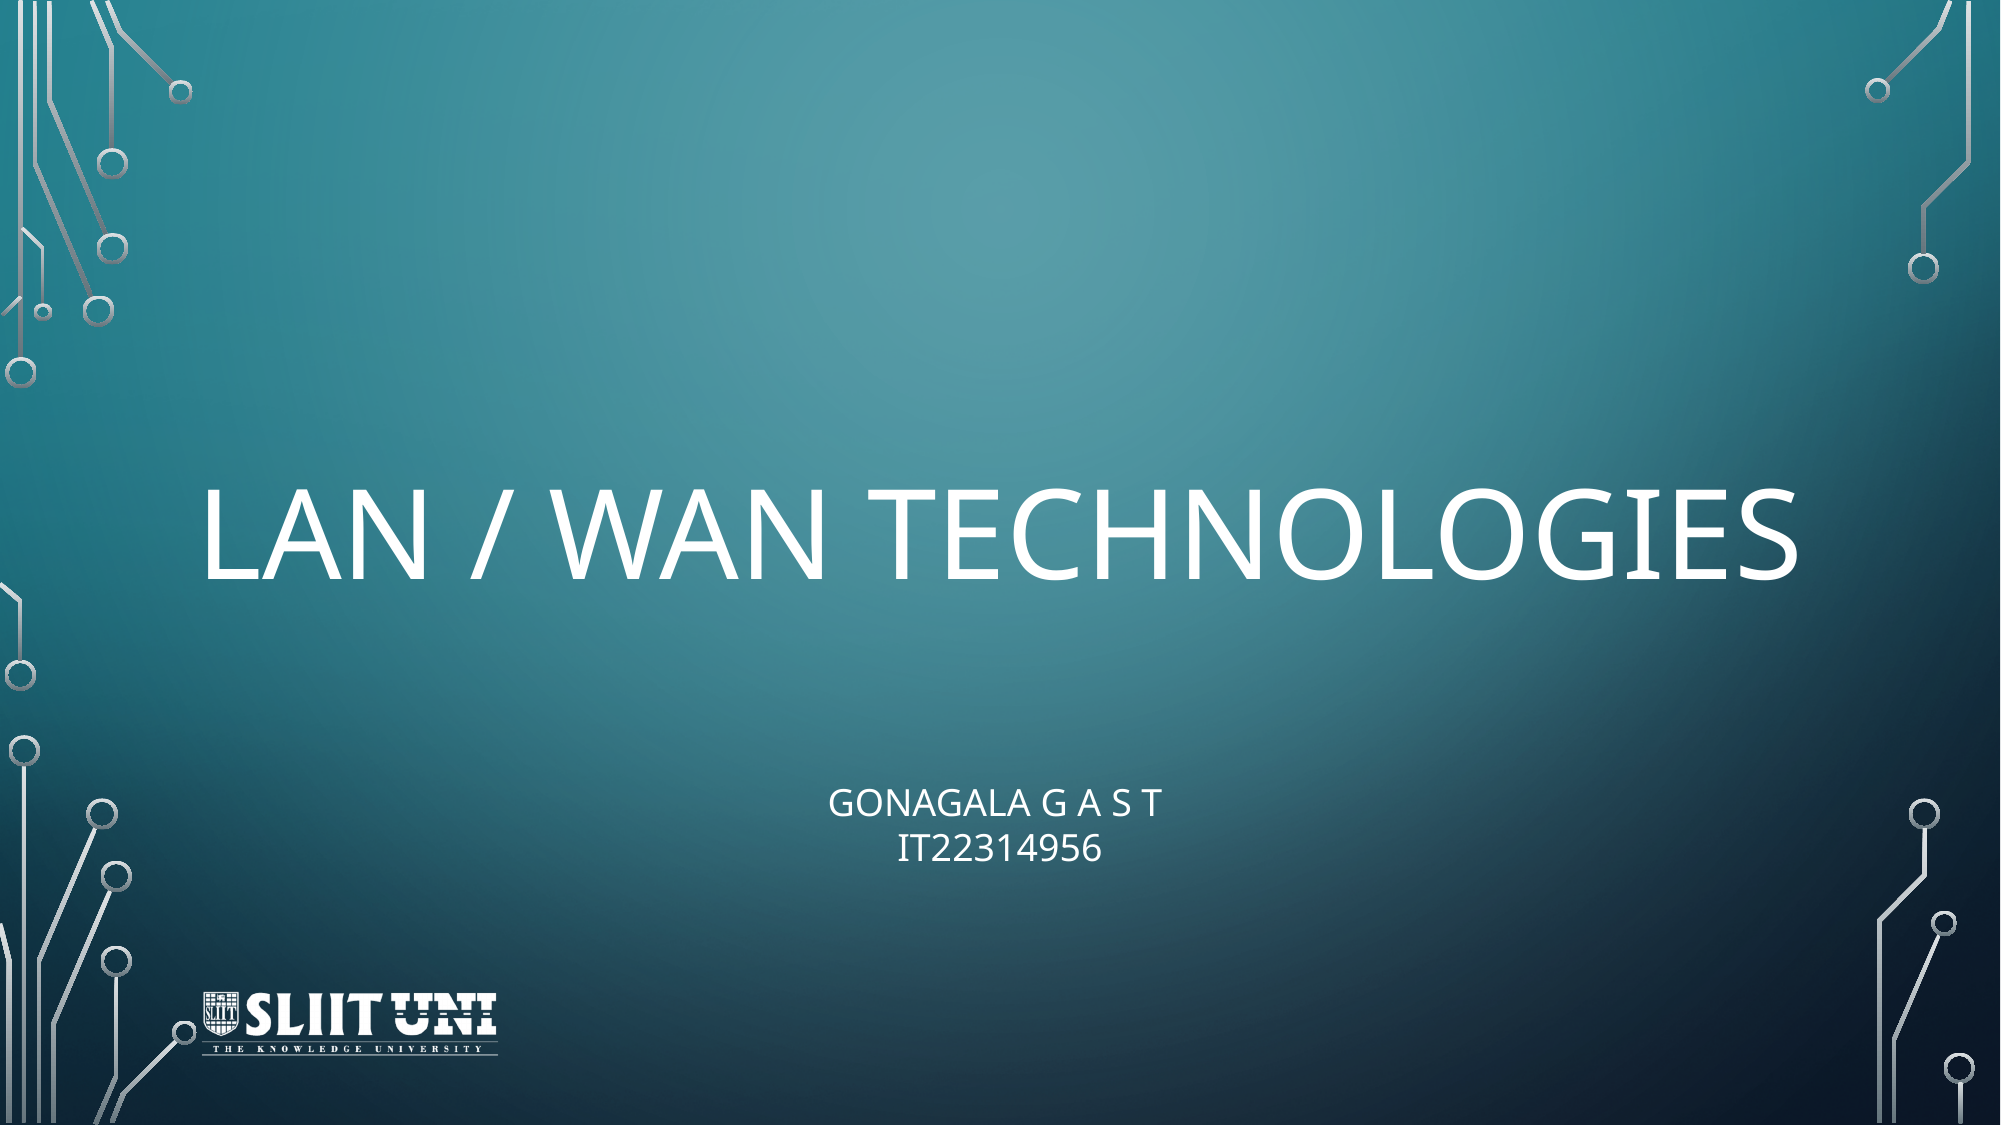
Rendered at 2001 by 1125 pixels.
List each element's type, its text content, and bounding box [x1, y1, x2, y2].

text_box LAN / WAN TECHNOLOGIES [81, 463, 1919, 661]
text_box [748, 771, 1252, 878]
picture [186, 987, 511, 1060]
